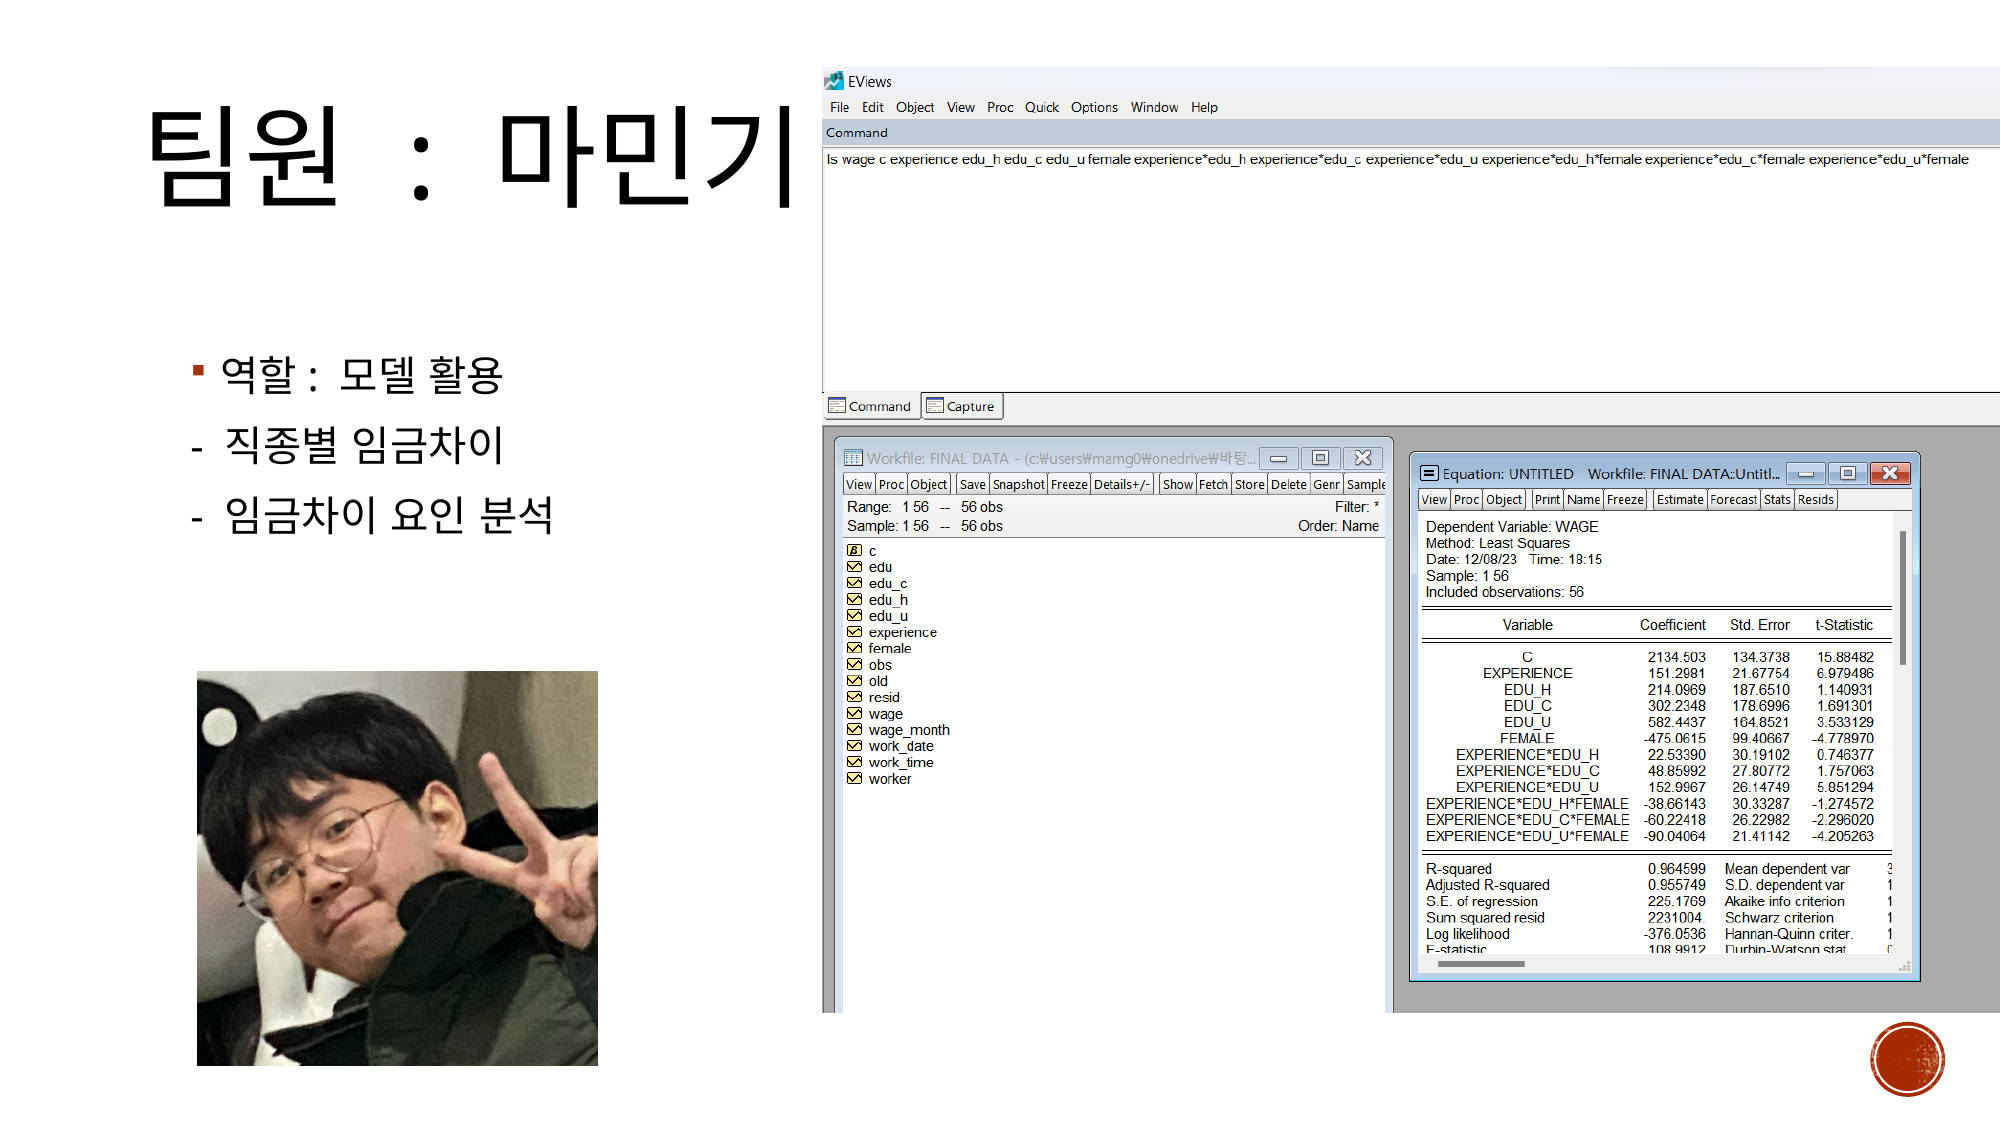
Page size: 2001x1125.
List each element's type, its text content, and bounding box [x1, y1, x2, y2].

picture [822, 67, 2000, 1013]
title 팀원 : 마민기 [126, 31, 1777, 296]
list 역할: 모델 활용 - 직종별 임금차이 - 임금차이 요인 분석 [175, 348, 822, 1013]
picture [197, 671, 598, 1066]
